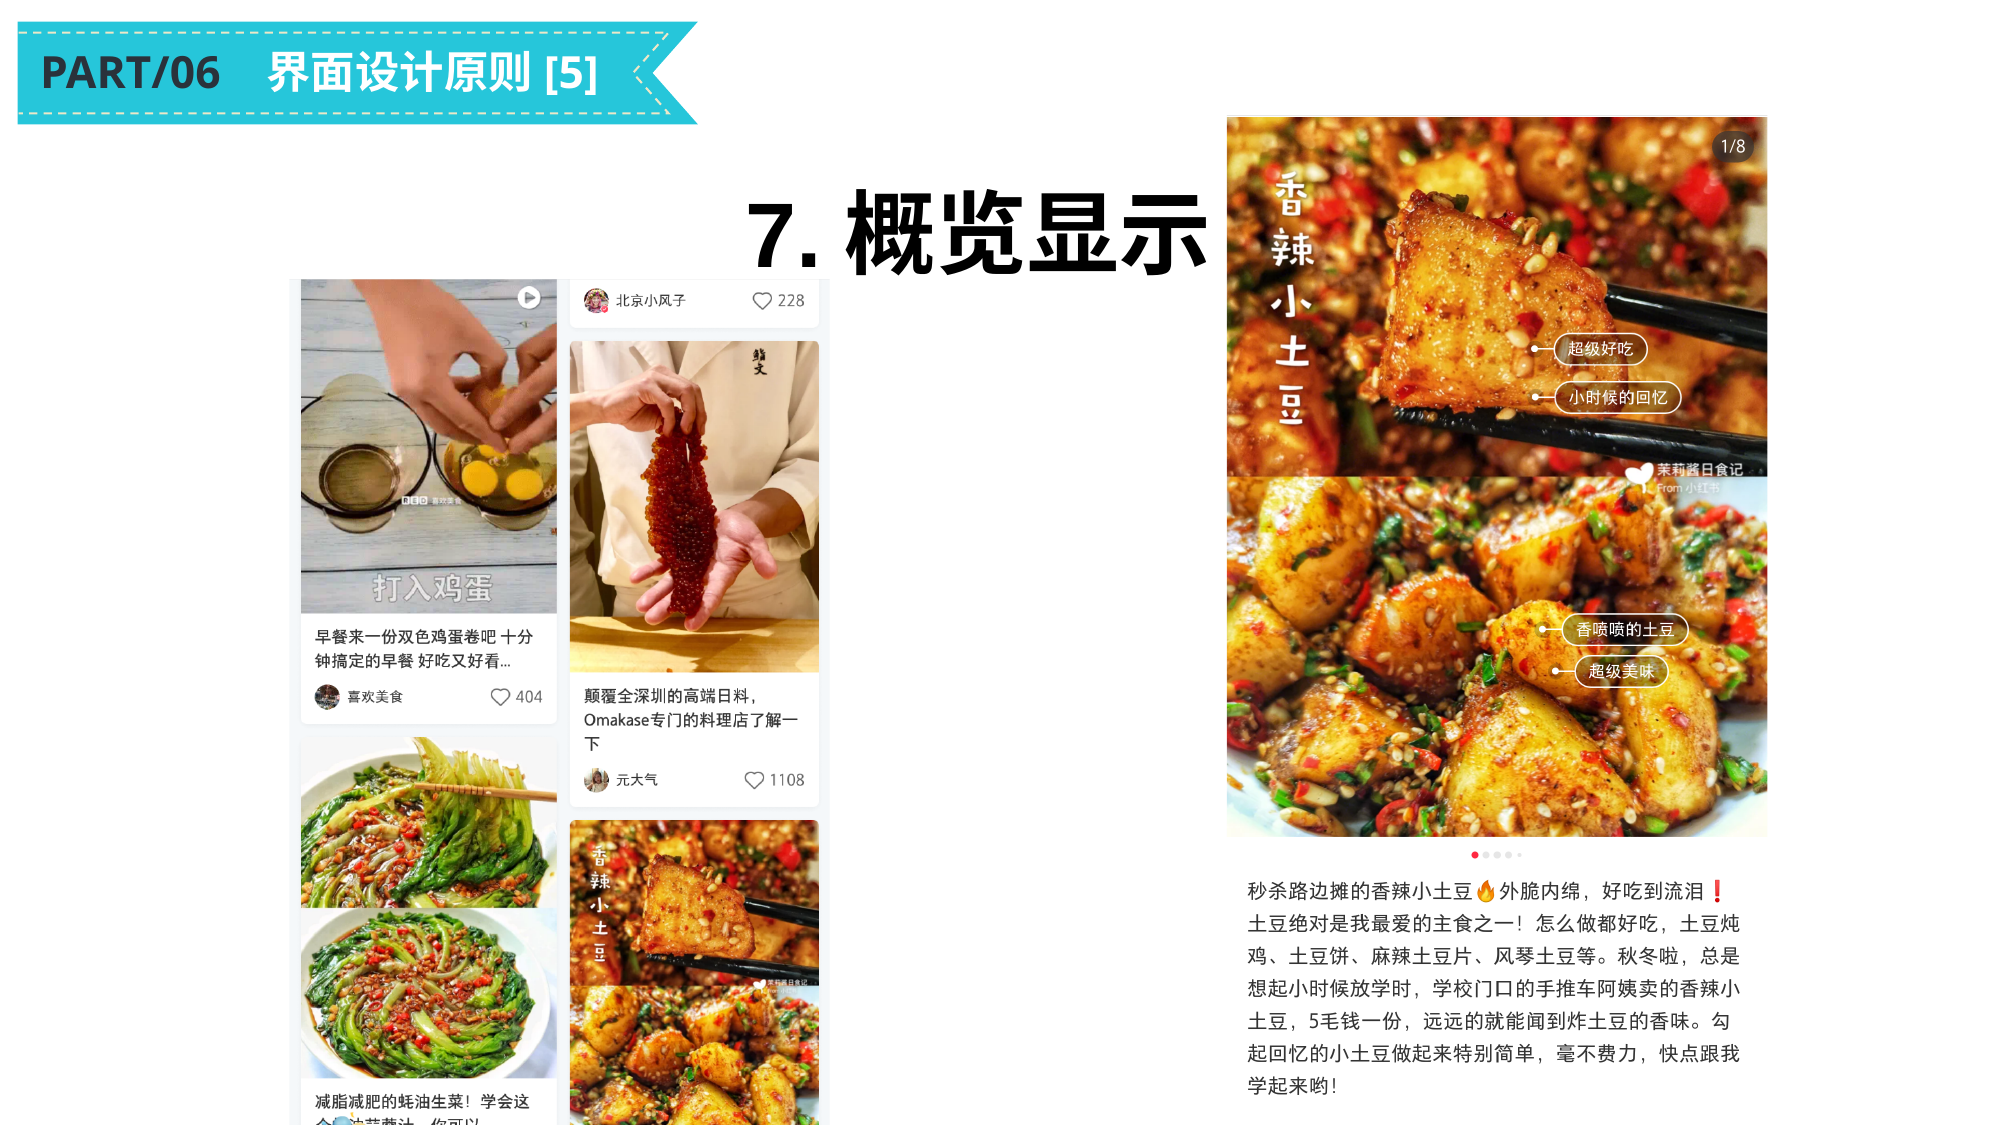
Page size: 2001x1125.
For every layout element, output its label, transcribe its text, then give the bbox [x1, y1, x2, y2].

picture [289, 271, 830, 1125]
text_box 7.概览显示 [731, 113, 1226, 294]
picture [1226, 113, 1768, 1098]
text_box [17, 21, 698, 125]
